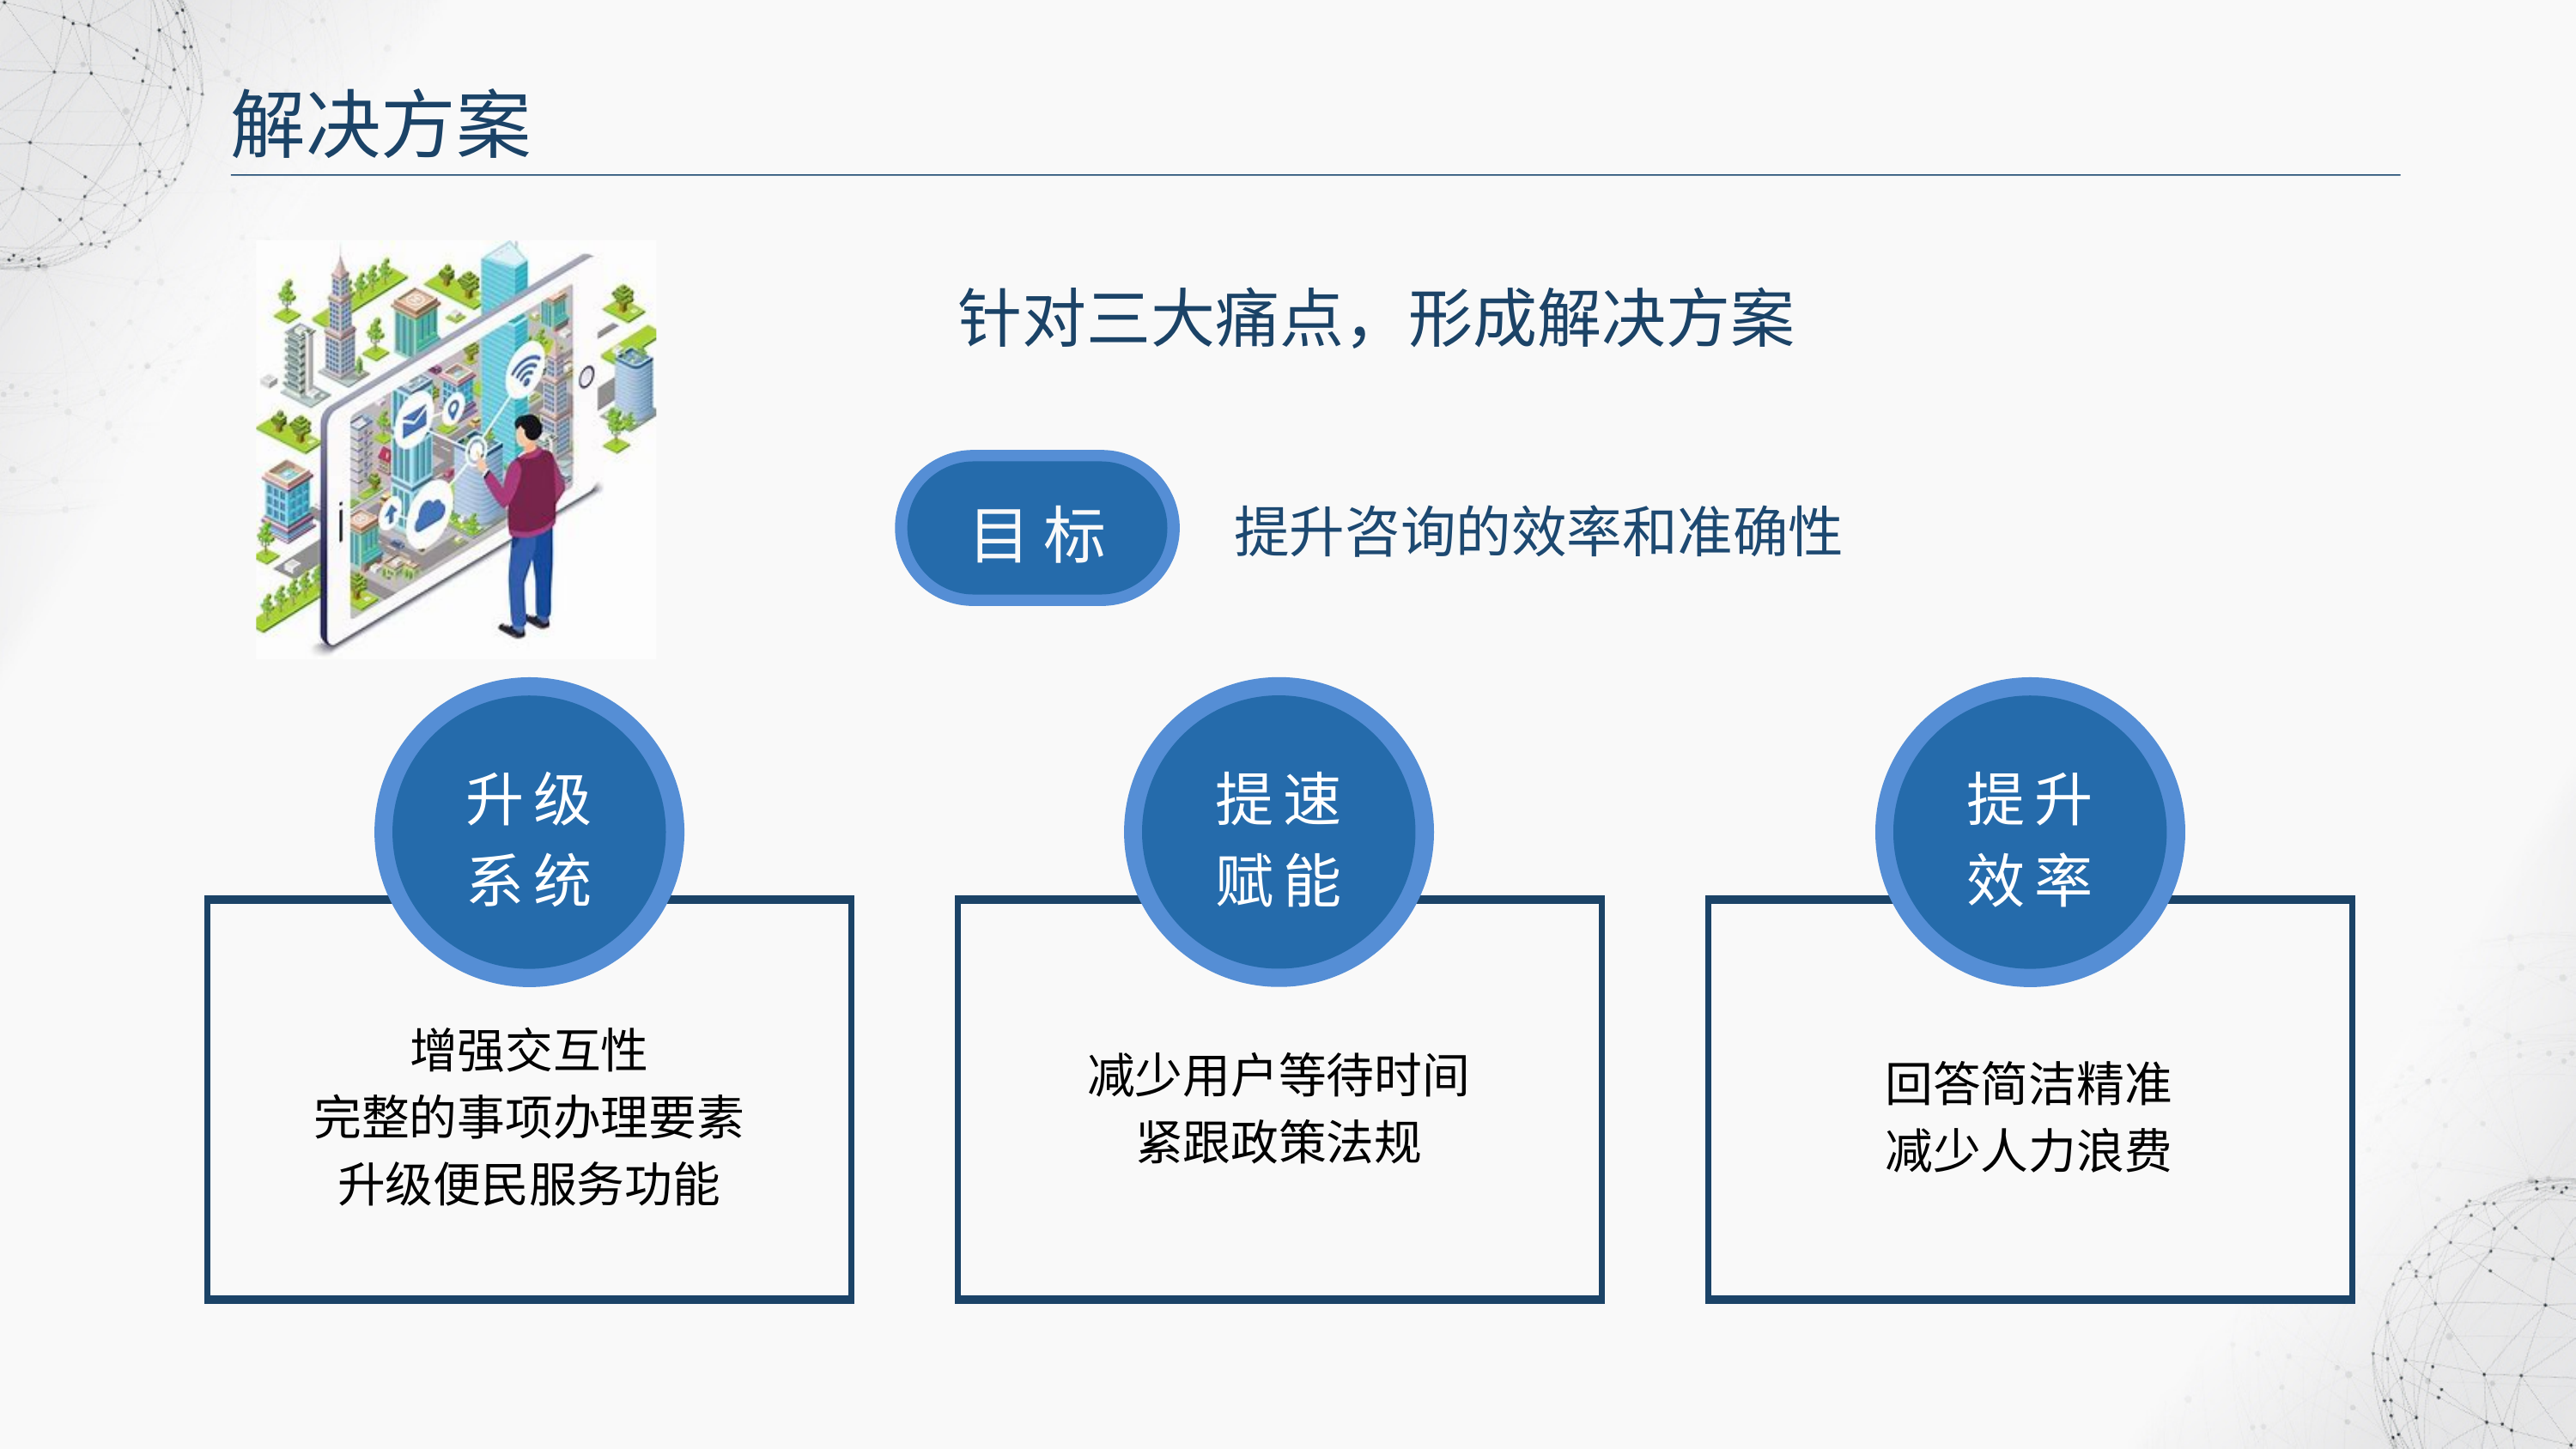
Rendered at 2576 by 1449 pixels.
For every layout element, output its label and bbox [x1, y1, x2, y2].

text_box [1738, 676, 2322, 988]
text_box [204, 894, 855, 1304]
text_box [256, 240, 657, 660]
text_box [1704, 894, 2355, 1304]
text_box [894, 449, 1181, 607]
text_box [237, 676, 821, 988]
text_box [0, 0, 2576, 1449]
text_box [987, 676, 1571, 988]
text_box [954, 894, 1605, 1304]
